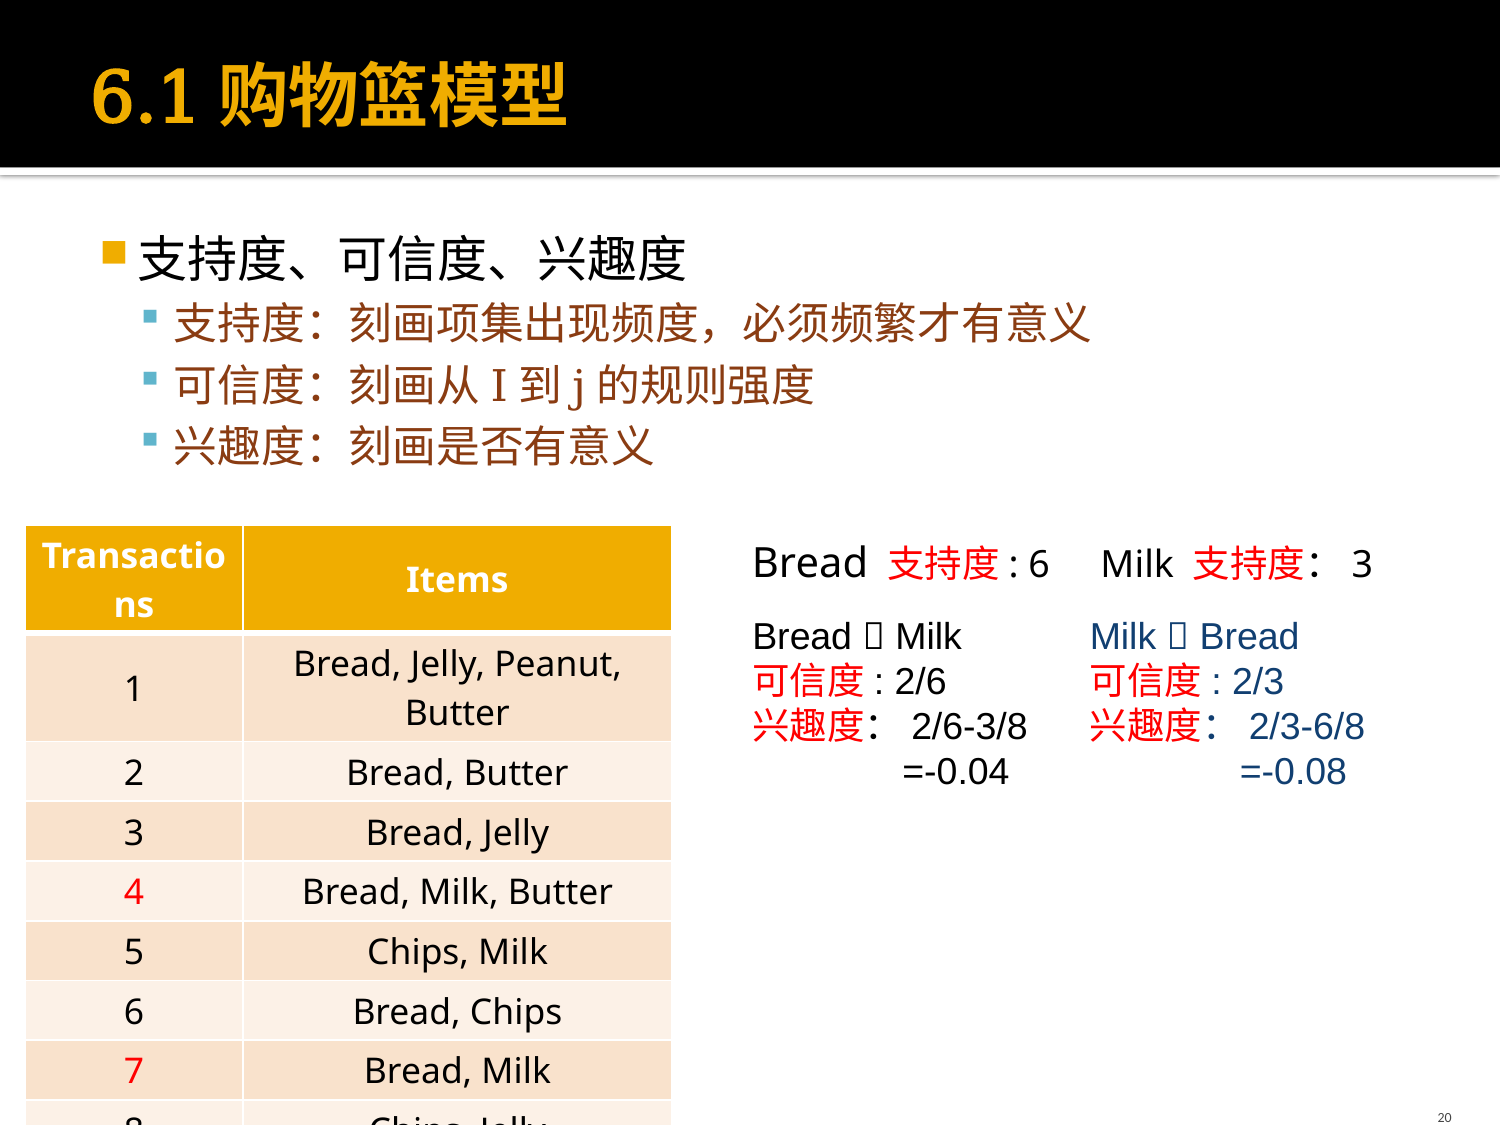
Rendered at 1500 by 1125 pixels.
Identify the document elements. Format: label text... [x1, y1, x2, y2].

table_cell 4 [26, 862, 242, 920]
table_cell 7 [26, 1041, 242, 1099]
list 支持度、可信度、兴趣度 支持度：刻画项集出现频度，必须频繁才有意义 可信度：刻画从I到j的规则强度 兴趣度：刻画是否有意义 [75, 212, 1425, 1075]
table_cell 8 [26, 1101, 242, 1125]
table_cell Bread, Chips [244, 981, 671, 1039]
table_cell 5 [26, 922, 242, 980]
slide_number 20 [1345, 1080, 1467, 1125]
table_cell 3 [26, 802, 242, 860]
table_cell Bread, Milk [244, 1041, 671, 1099]
text_box Bread 支持度: 6 Milk 支持度：3 [737, 528, 1416, 594]
title 6.1购物篮模型 [75, 12, 1425, 175]
table_cell Bread, Butter [244, 742, 671, 800]
table_cell 6 [26, 981, 242, 1039]
table_cell 1 [26, 636, 242, 741]
table_cell Chips, Milk [244, 922, 671, 980]
table_cell Bread, Jelly [244, 802, 671, 860]
table_cell Bread, Jelly, Peanut, Butter [244, 636, 671, 741]
text_box Bread  Milk 可信度: 2/6 兴趣度：2/6-3/8 =-0.04 [737, 604, 1074, 800]
table_header Items [244, 526, 671, 630]
table_cell Chips, Jelly [244, 1101, 671, 1125]
table_cell 2 [26, 742, 242, 800]
table_cell Bread, Milk, Butter [244, 862, 671, 920]
table_header Transactions [26, 526, 242, 630]
text_box Milk  Bread 可信度: 2/3 兴趣度：2/3-6/8 =-0.08 [1074, 604, 1488, 800]
